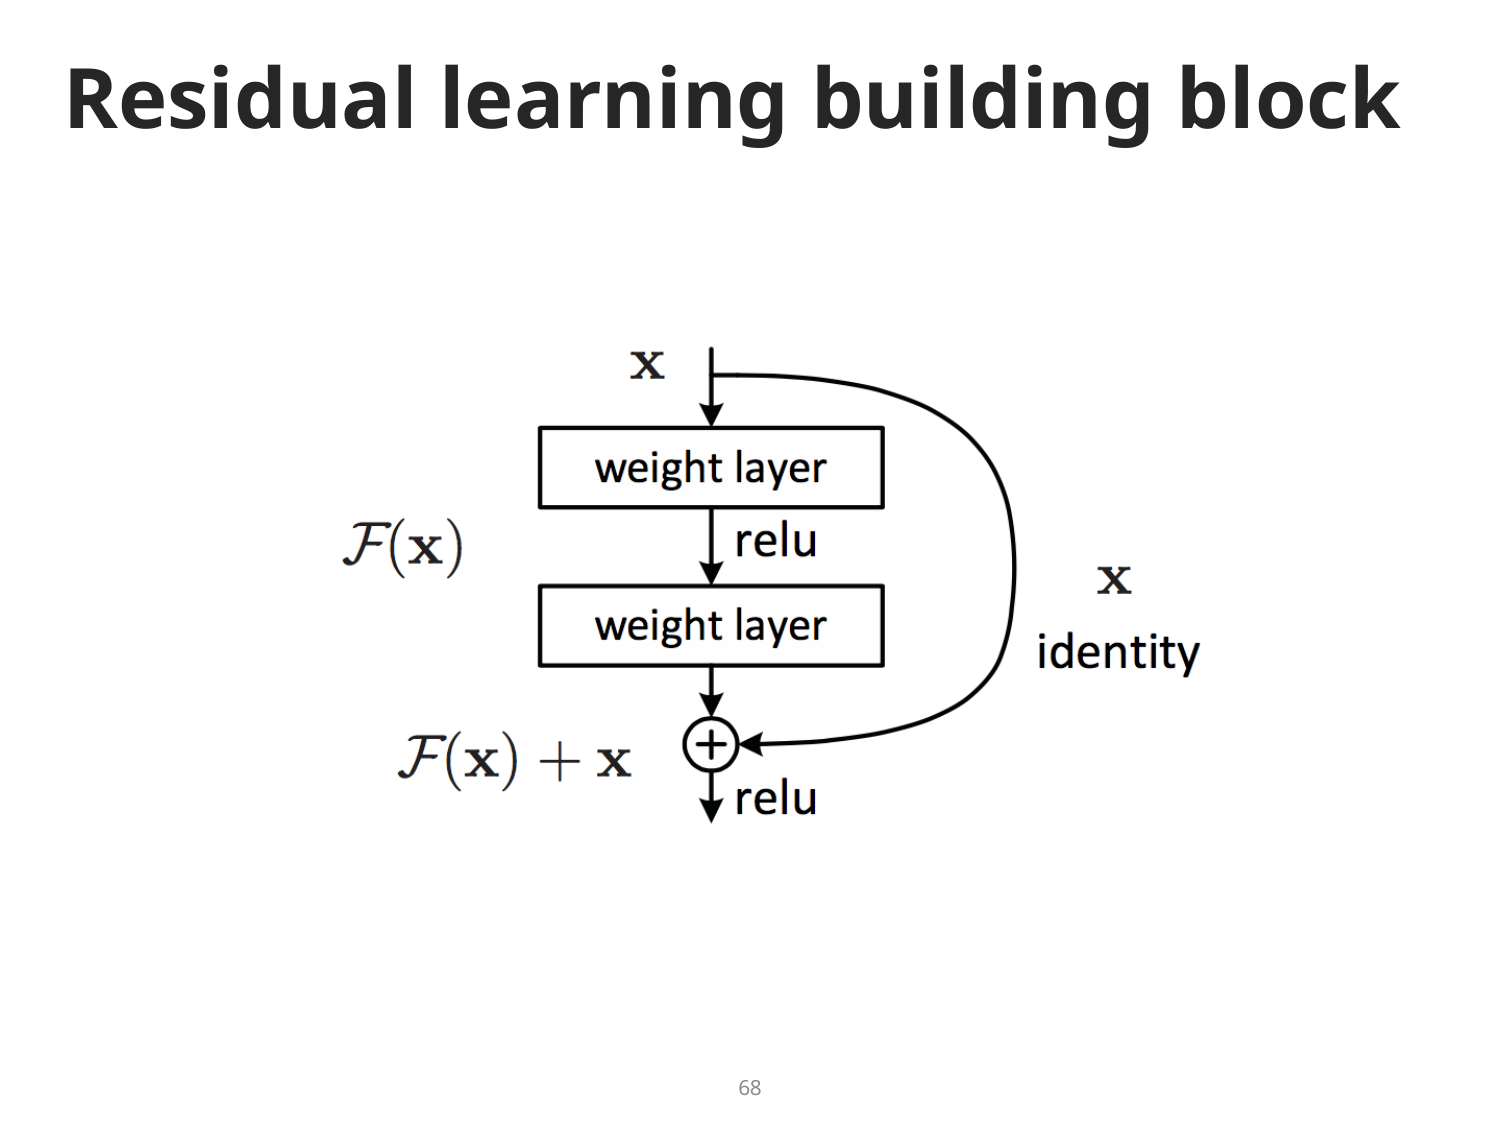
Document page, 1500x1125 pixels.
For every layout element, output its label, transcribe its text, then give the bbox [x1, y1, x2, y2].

title Residual learning building block [48, 41, 1456, 149]
slide_number 68 [575, 1058, 925, 1119]
picture [297, 311, 1259, 835]
